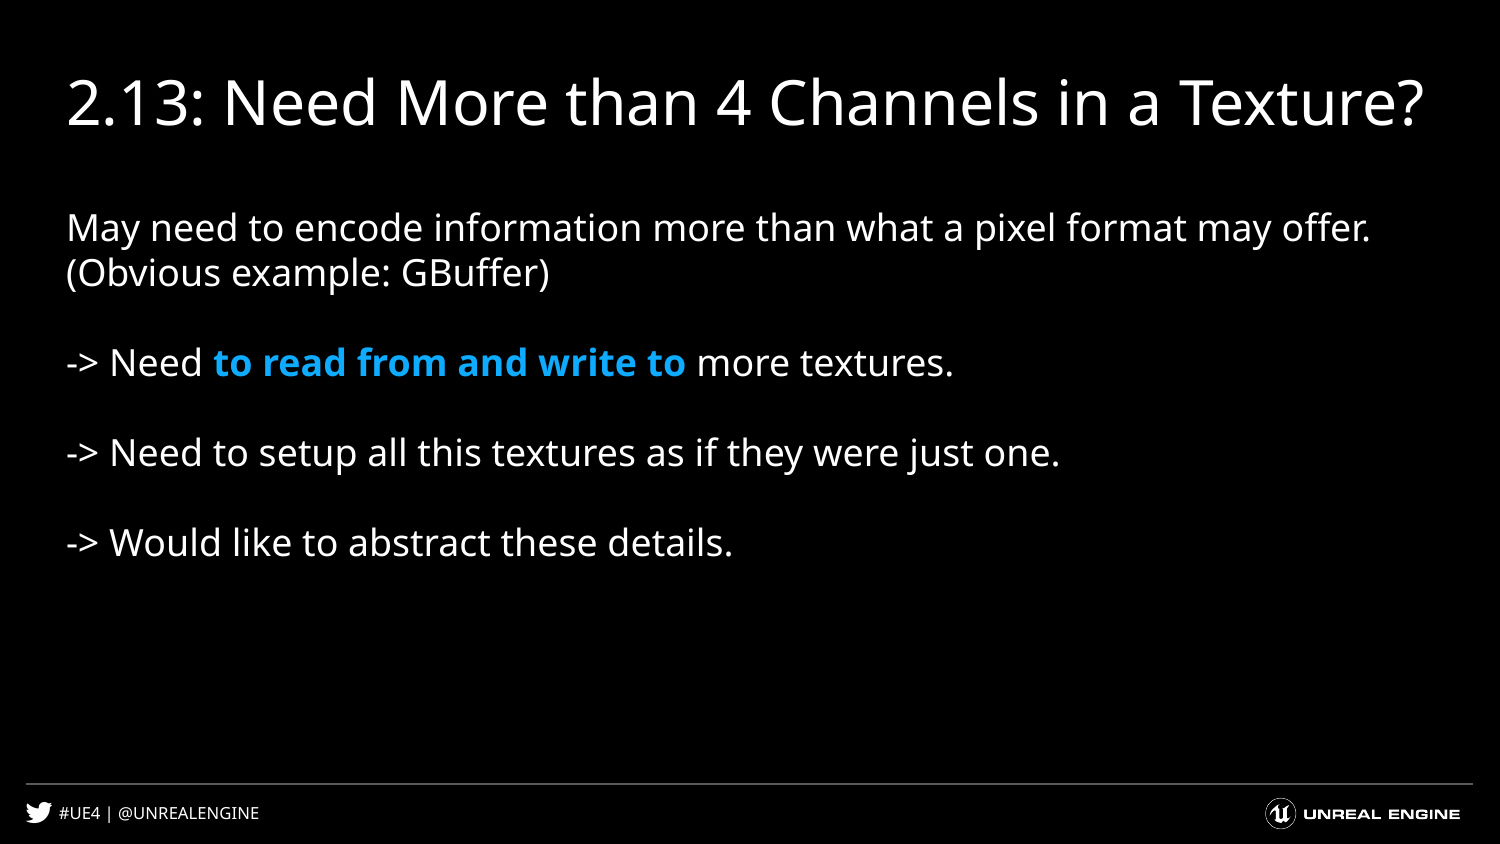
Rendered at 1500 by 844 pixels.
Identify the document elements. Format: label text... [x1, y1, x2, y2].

list May need to encode information more than what a pixel format may offer. (Obvious example: GBuffer) -> Need to read from and write to more textures. -> Need to setup all this textures as if they were just one. -> Would like to abstract these details. [51, 189, 1449, 604]
picture [26, 800, 52, 825]
title 2.13: Need More than 4 Channels in a Texture? [51, 47, 1449, 142]
picture [1251, 783, 1474, 844]
